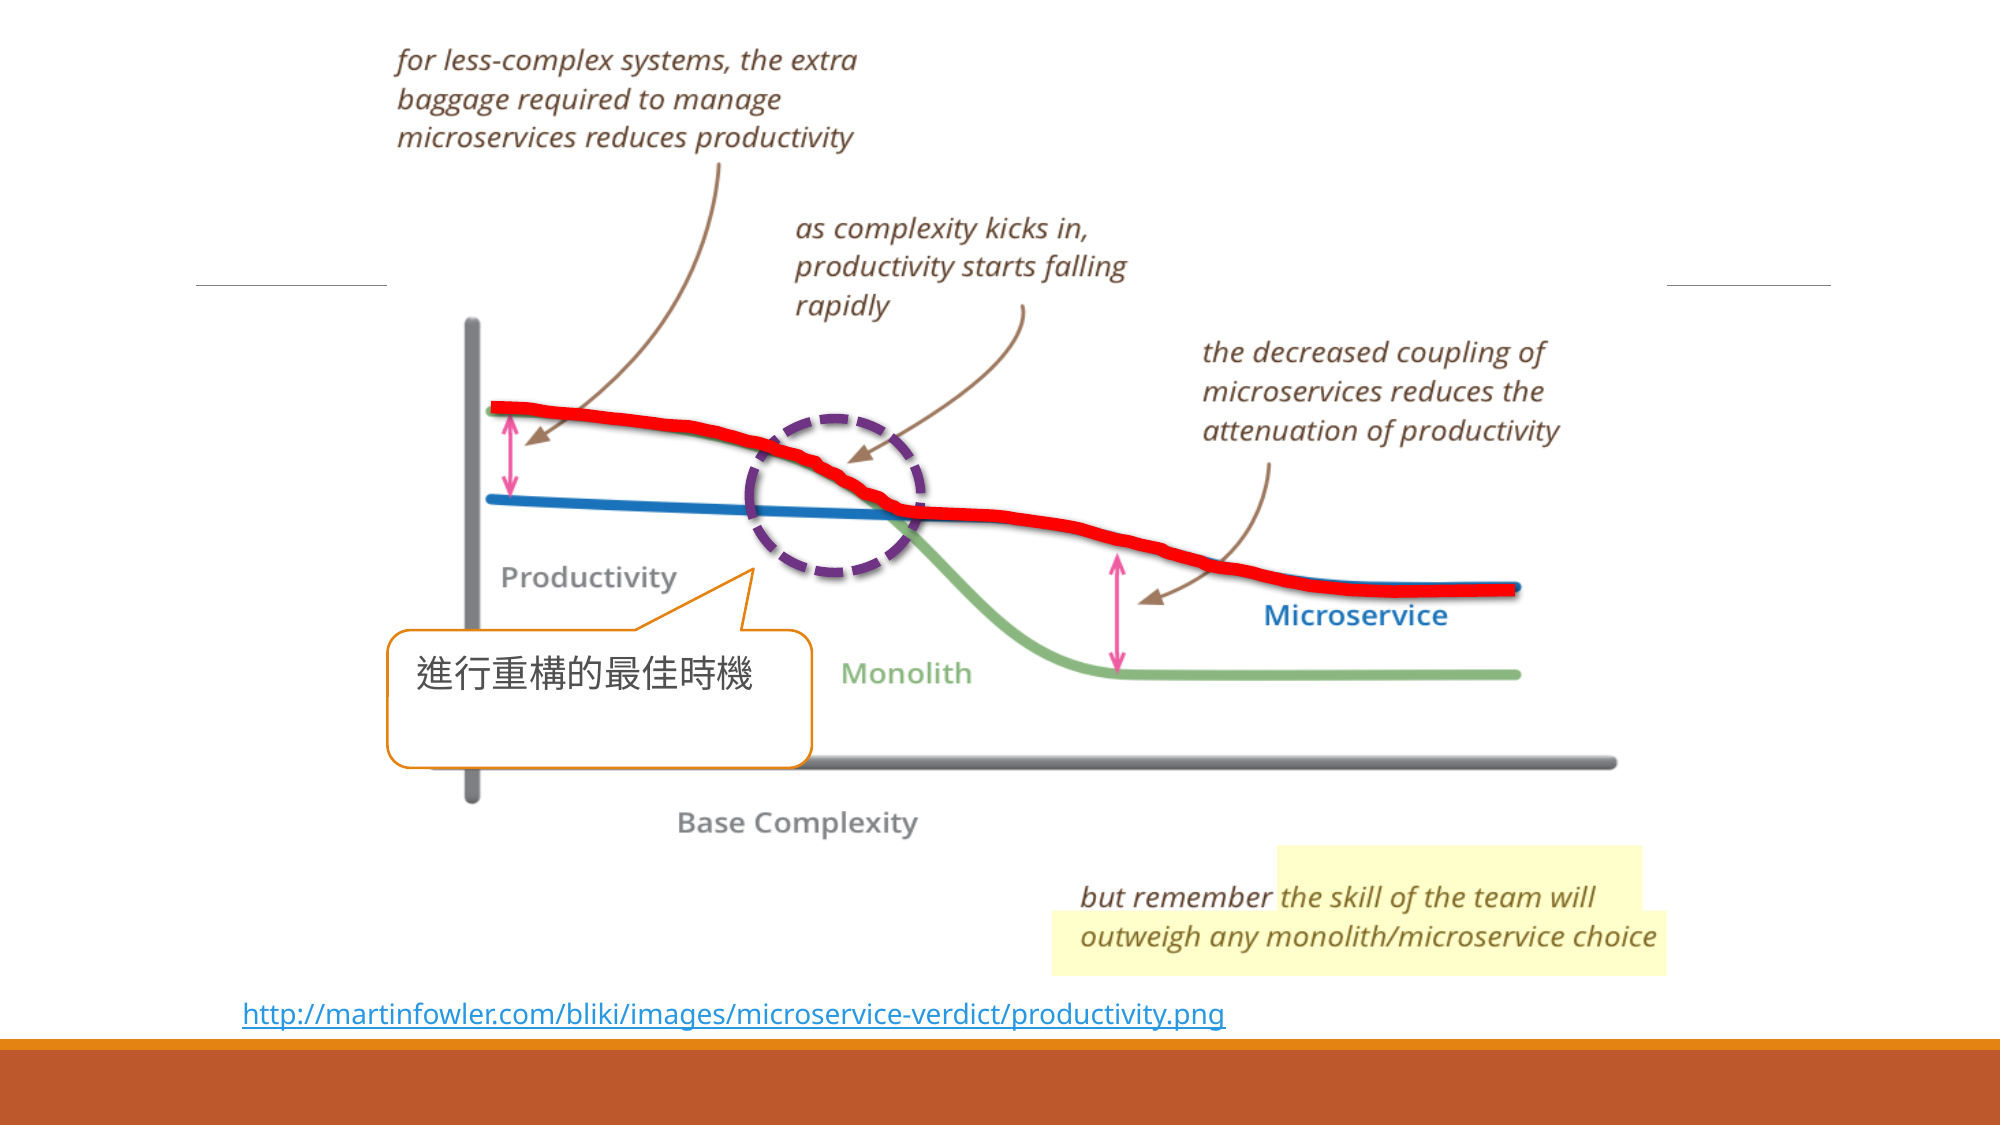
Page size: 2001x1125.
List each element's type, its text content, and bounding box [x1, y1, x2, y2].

text_box http://martinfowler.com/bliki/images/microservice-verdict/productivity.png [227, 989, 1242, 1077]
text_box [1051, 969, 1668, 977]
picture [386, 30, 1668, 963]
